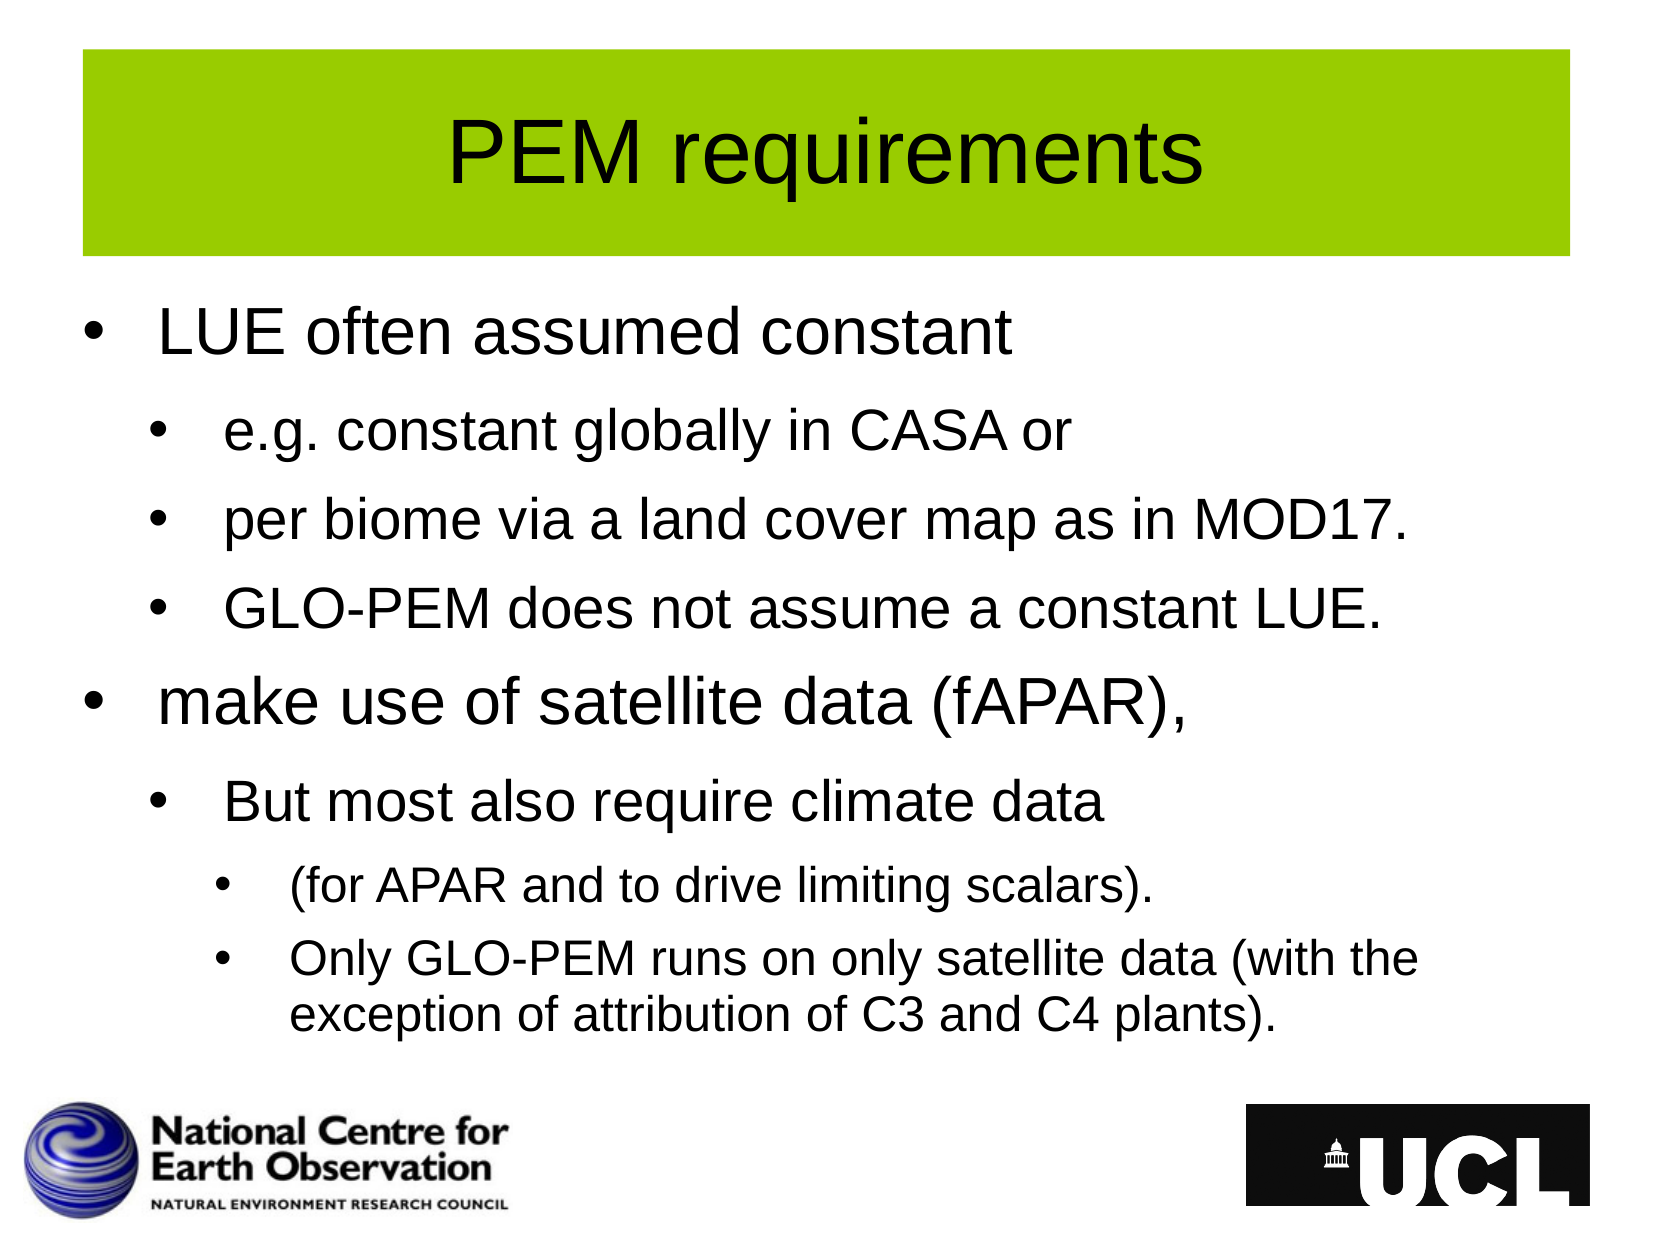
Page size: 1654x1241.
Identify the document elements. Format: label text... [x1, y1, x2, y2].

picture [23, 1097, 513, 1223]
title PEM requirements [82, 49, 1571, 257]
list LUE often assumed constant e.g. constant globally in CASA or per biome via a land cover map as in MOD17. GLO-PEM does not assume a constant LUE. make use of satellite data (fAPAR), But most also require climate data (for APAR and to drive limiting scalars). Only GLO-PEM runs on only satellite data (with the exception of attribution of C3 and C4 plants). [82, 289, 1571, 1109]
picture [1246, 1104, 1590, 1206]
